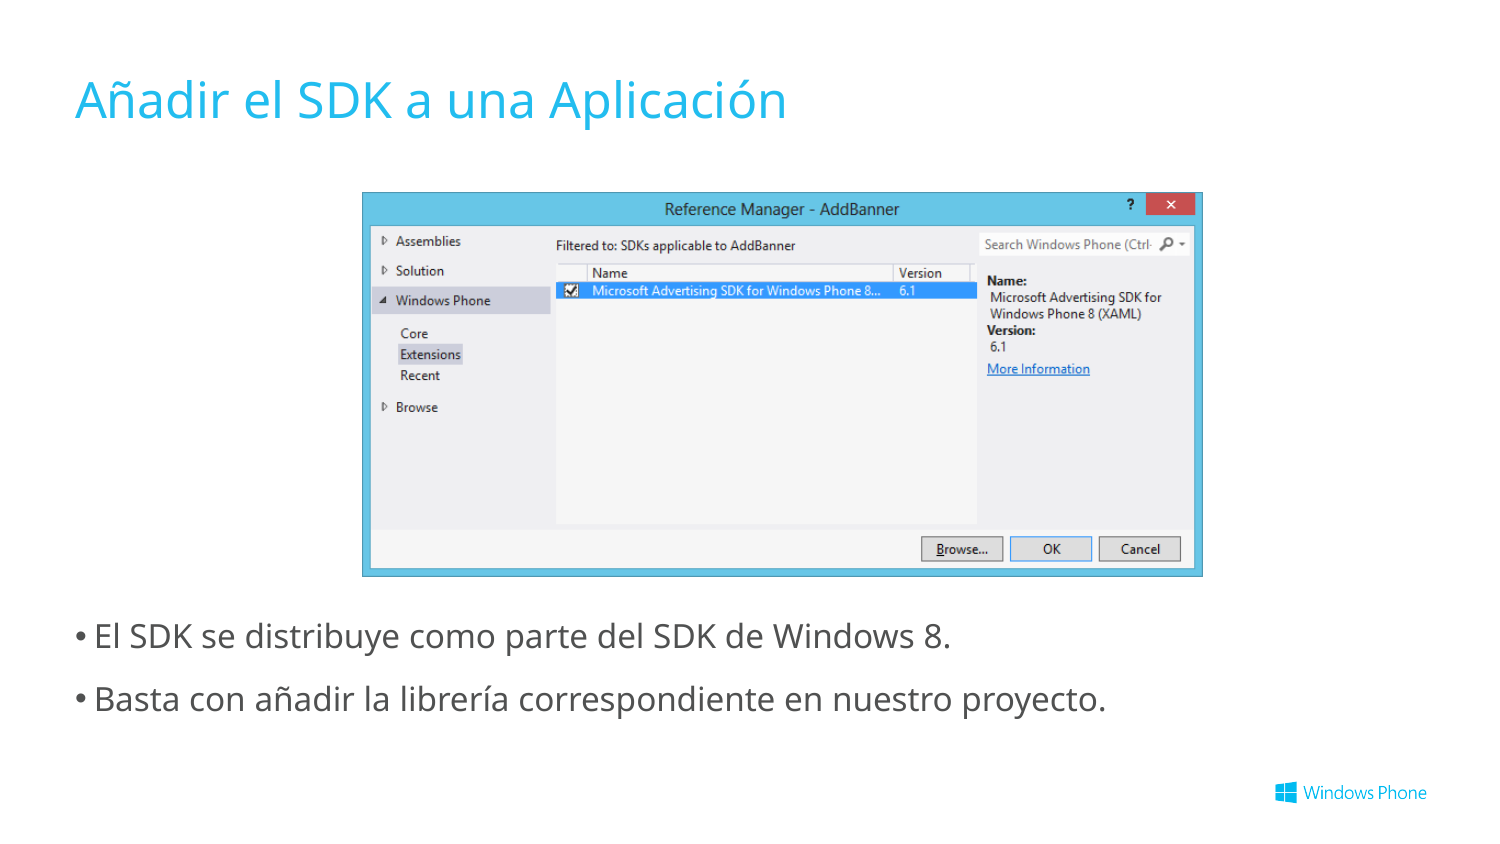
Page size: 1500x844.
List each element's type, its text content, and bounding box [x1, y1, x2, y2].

picture [362, 192, 1204, 577]
list El SDK se distribuye como parte del SDK de Windows 8. Basta con añadir la librería correspondiente en nuestro proyecto. [75, 605, 1425, 739]
title Añadir el SDK a una Aplicación [75, 65, 1425, 130]
picture [1266, 772, 1436, 813]
